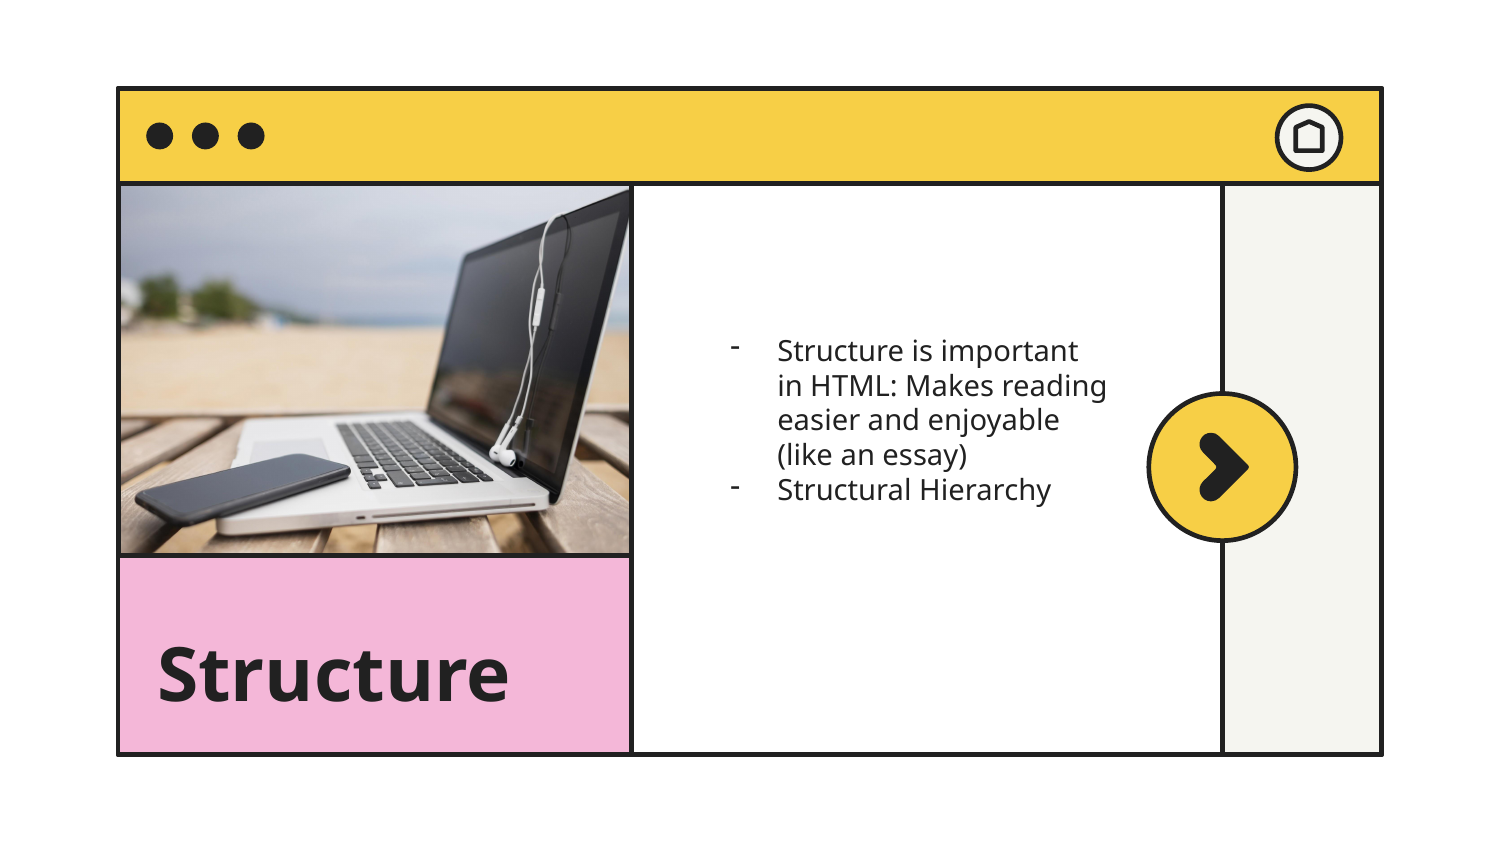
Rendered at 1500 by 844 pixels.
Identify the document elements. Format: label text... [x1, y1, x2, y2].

list Structure is important in HTML: Makes reading easier and enjoyable (like an essay) Structural Hierarchy [715, 316, 1126, 527]
text_box [1148, 393, 1296, 541]
picture [121, 186, 629, 553]
text_box [1295, 121, 1323, 151]
text_box [1199, 432, 1249, 502]
text_box [1277, 105, 1342, 170]
title Structure [142, 611, 632, 690]
